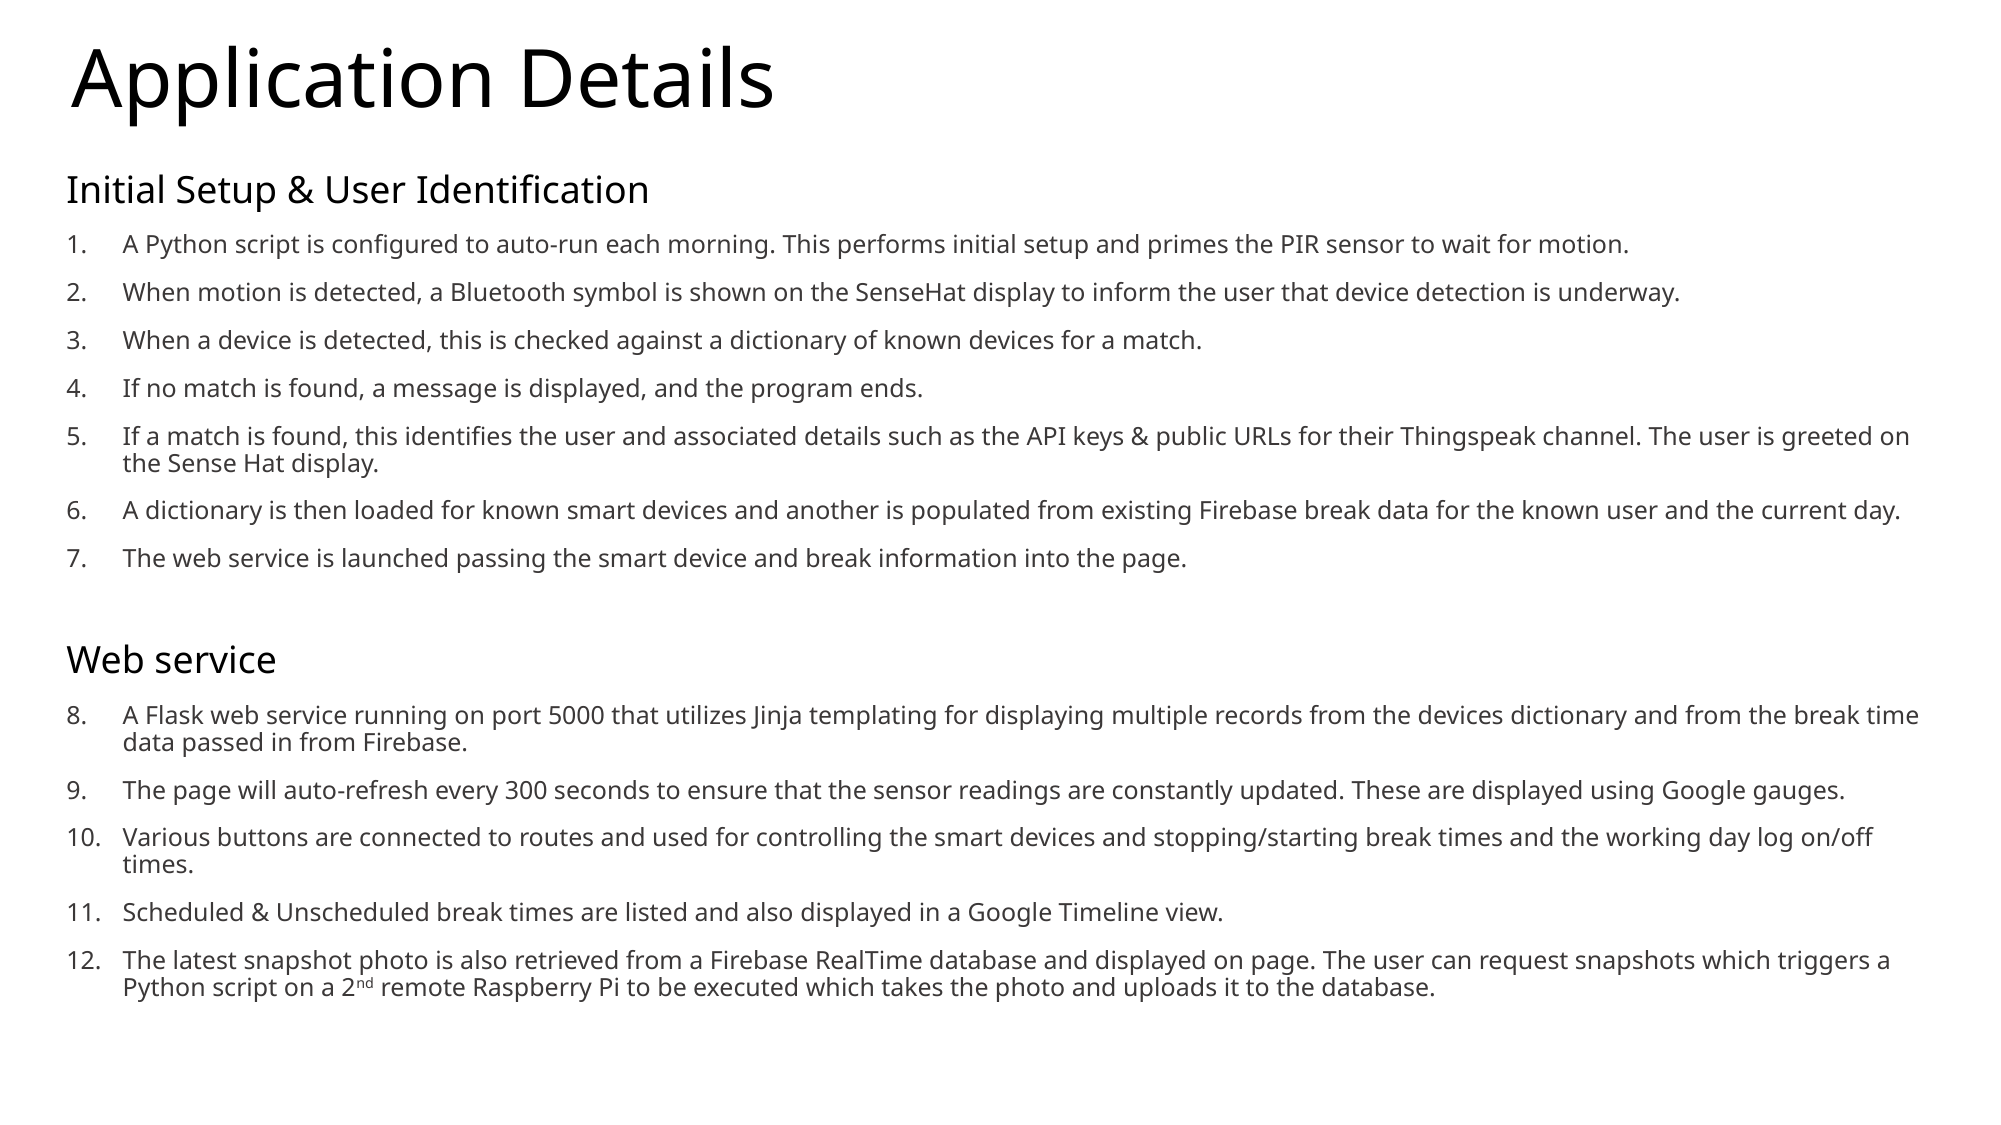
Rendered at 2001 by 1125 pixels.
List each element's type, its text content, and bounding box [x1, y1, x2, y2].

title Application Details [56, 30, 1782, 133]
list Initial Setup & User Identification A Python script is configured to auto-run each morning. This performs initial setup and primes the PIR sensor to wait for motion. When motion is detected, a Bluetooth symbol is shown on the SenseHat display to inform the user that device detection is underway. When a device is detected, this is checked against a dictionary of known devices for a match. If no match is found, a message is displayed, and the program ends. If a match is found, this identifies the user and associated details such as the API keys & public URLs for their Thingspeak channel. The user is greeted on the Sense Hat display. A dictionary is then loaded for known smart devices and another is populated from existing Firebase break data for the known user and the current day. The web service is launched passing the smart device and break information into the page. Web service A Flask web service running on port 5000 that utilizes Jinja templating for displaying multiple records from the devices dictionary and from the break time data passed in from Firebase. The page will auto-refresh every 300 seconds to ensure that the sensor readings are constantly updated. These are displayed using Google gauges. Various buttons are connected to routes and used for controlling the smart devices and stopping/starting break times and the working day log on/off times. Scheduled & Unscheduled break times are listed and also displayed in a Google Timeline view. The latest snapshot photo is also retrieved from a Firebase RealTime database and displayed on page. The user can request snapshots which triggers a Python script on a 2nd remote Raspberry Pi to be executed which takes the photo and uploads it to the database. [51, 163, 1944, 1014]
